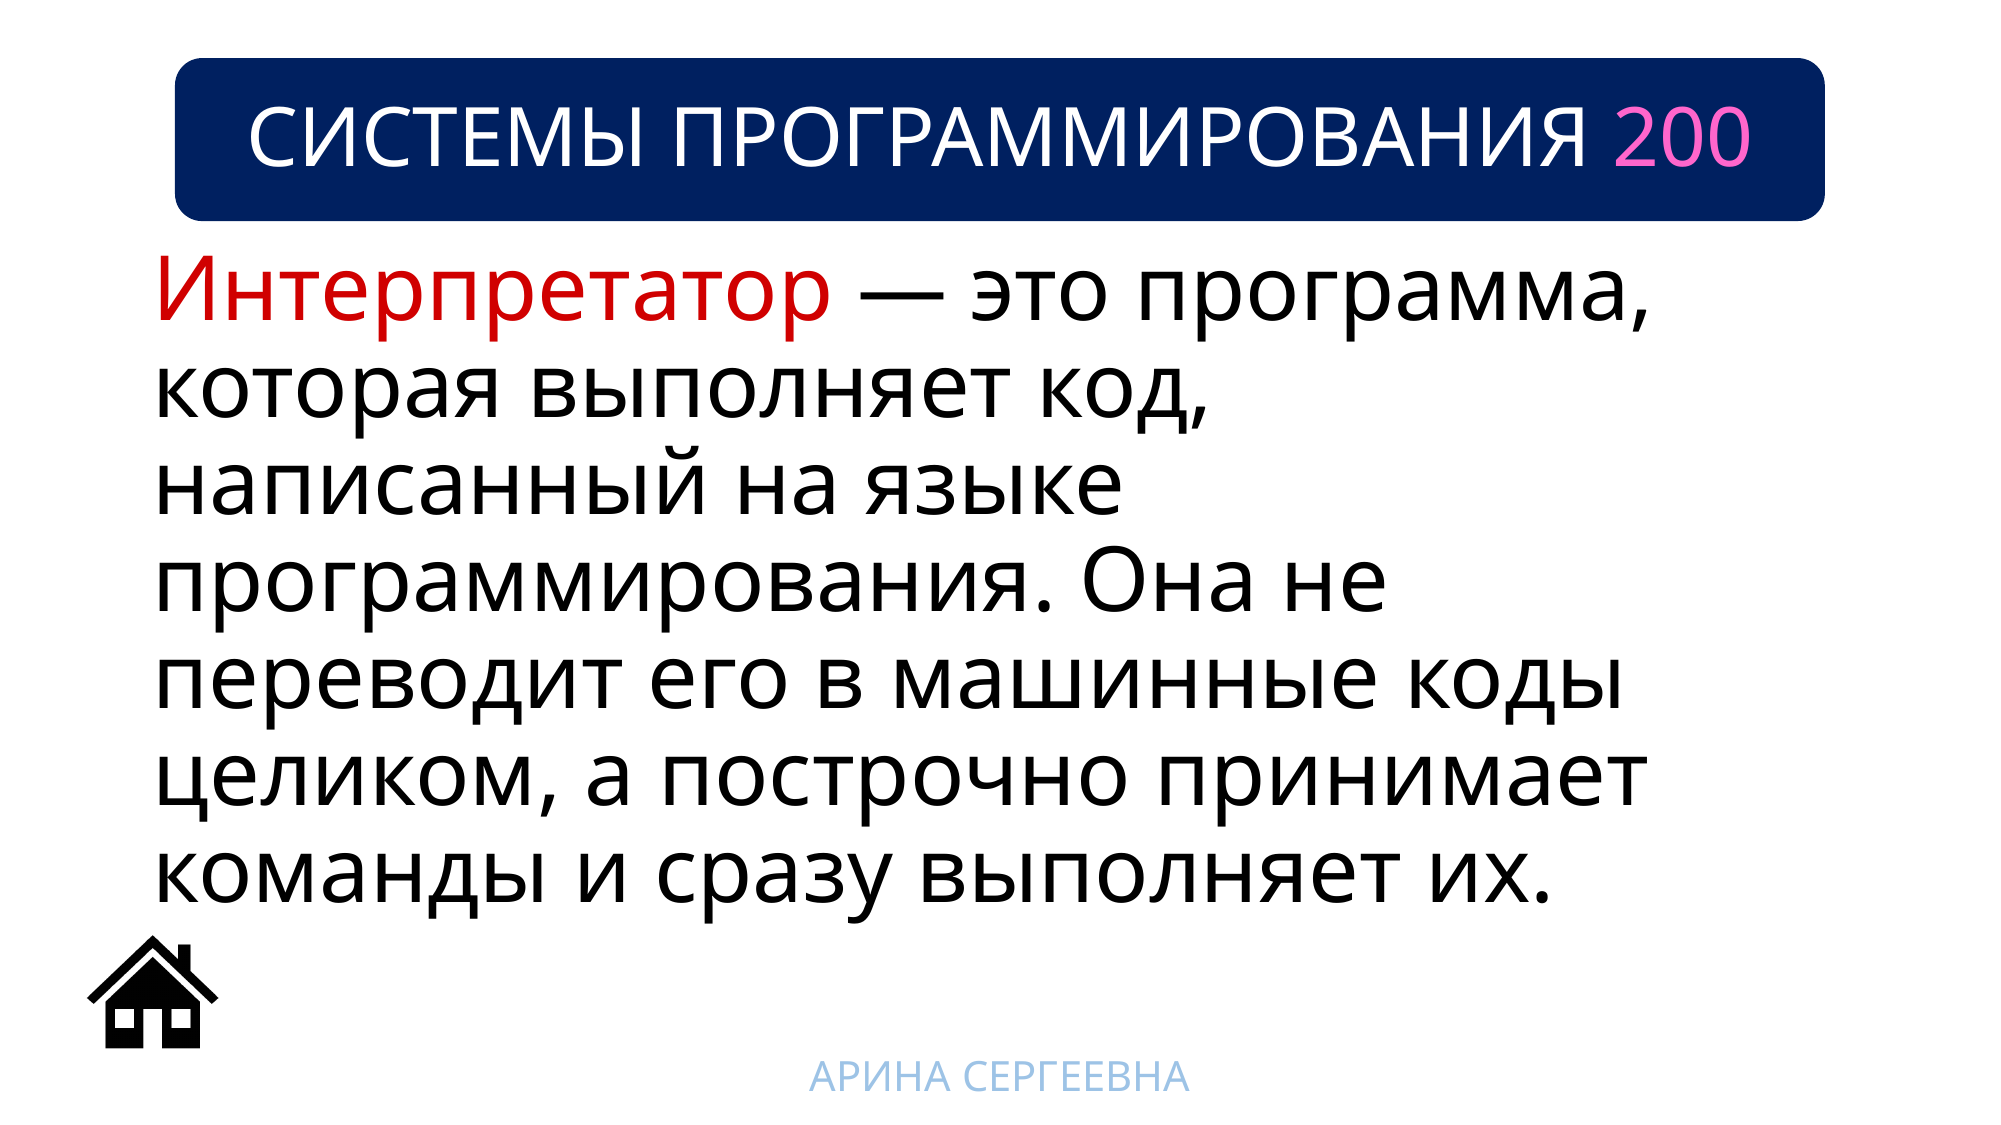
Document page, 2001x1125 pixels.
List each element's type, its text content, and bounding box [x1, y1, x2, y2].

text_box АРИНА СЕРГЕЕВНА [427, 1042, 1573, 1108]
title Системы программирования 200 [137, 59, 1863, 278]
text_box СИСТЕМЫ ПРОГРАММИРОВАНИЯ 200 [174, 58, 1825, 222]
picture [77, 916, 228, 1067]
text_box Интерпретатор — это программа, которая выполняет код, написанный на языке программирования. Она не переводит его в машинные коды целиком, а построчно принимает команды и сразу выполняет их. [137, 235, 1675, 950]
